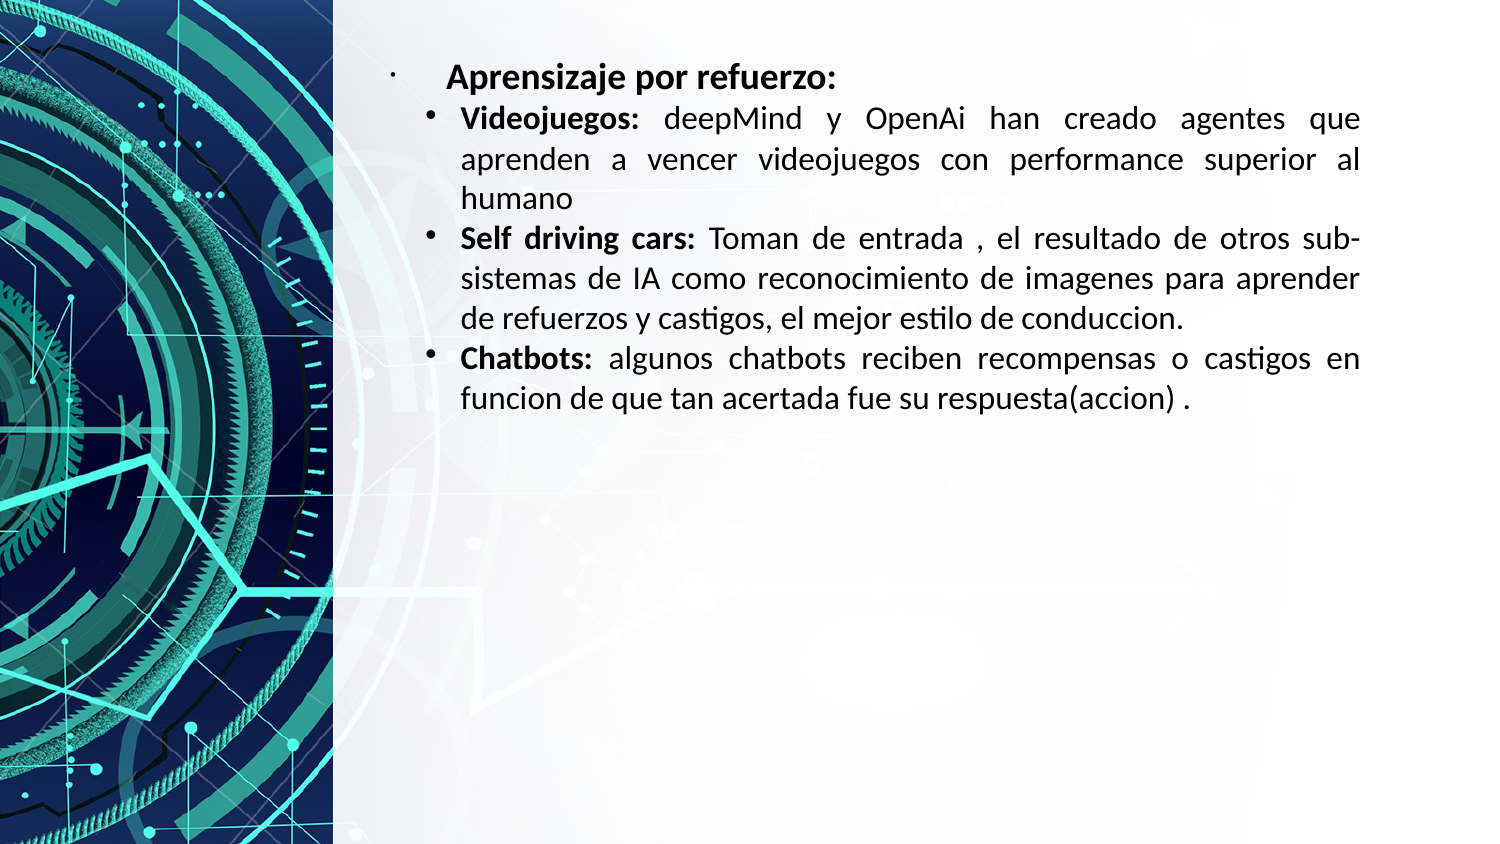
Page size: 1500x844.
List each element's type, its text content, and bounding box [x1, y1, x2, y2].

text_box Aprensizaje por refuerzo: Videojuegos: deepMind y OpenAi han creado agentes que aprenden a vencer videojuegos con performance superior al humano Self driving cars: Toman de entrada , el resultado de otros sub-sistemas de IA como reconocimiento de imagenes para aprender de refuerzos y castigos, el mejor estilo de conduccion. Chatbots: algunos chatbots reciben recompensas o castigos en funcion de que tan acertada fue su respuesta(accion) . [375, 44, 1377, 645]
picture [0, 0, 1500, 844]
